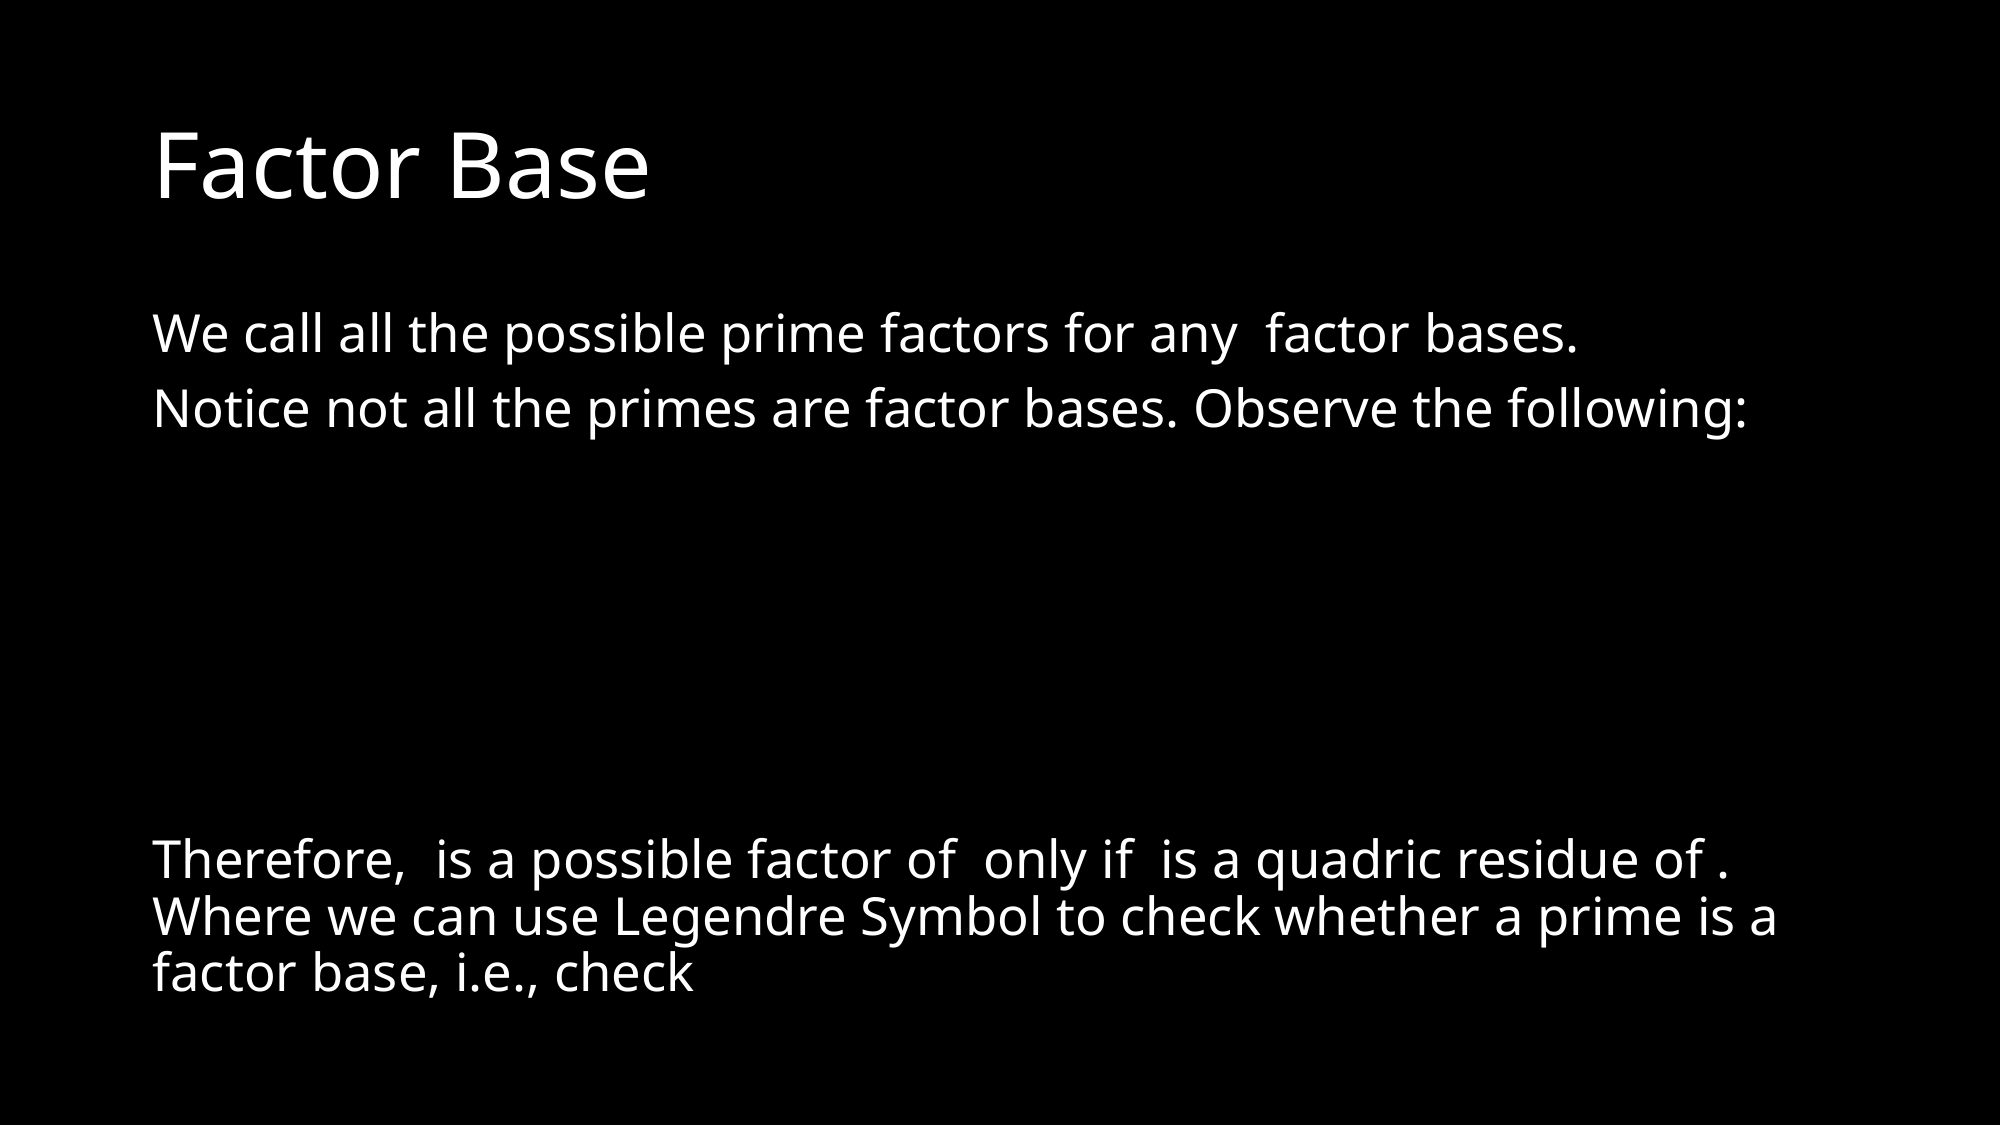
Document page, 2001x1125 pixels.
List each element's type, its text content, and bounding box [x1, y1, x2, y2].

title Factor Base [137, 59, 1863, 278]
